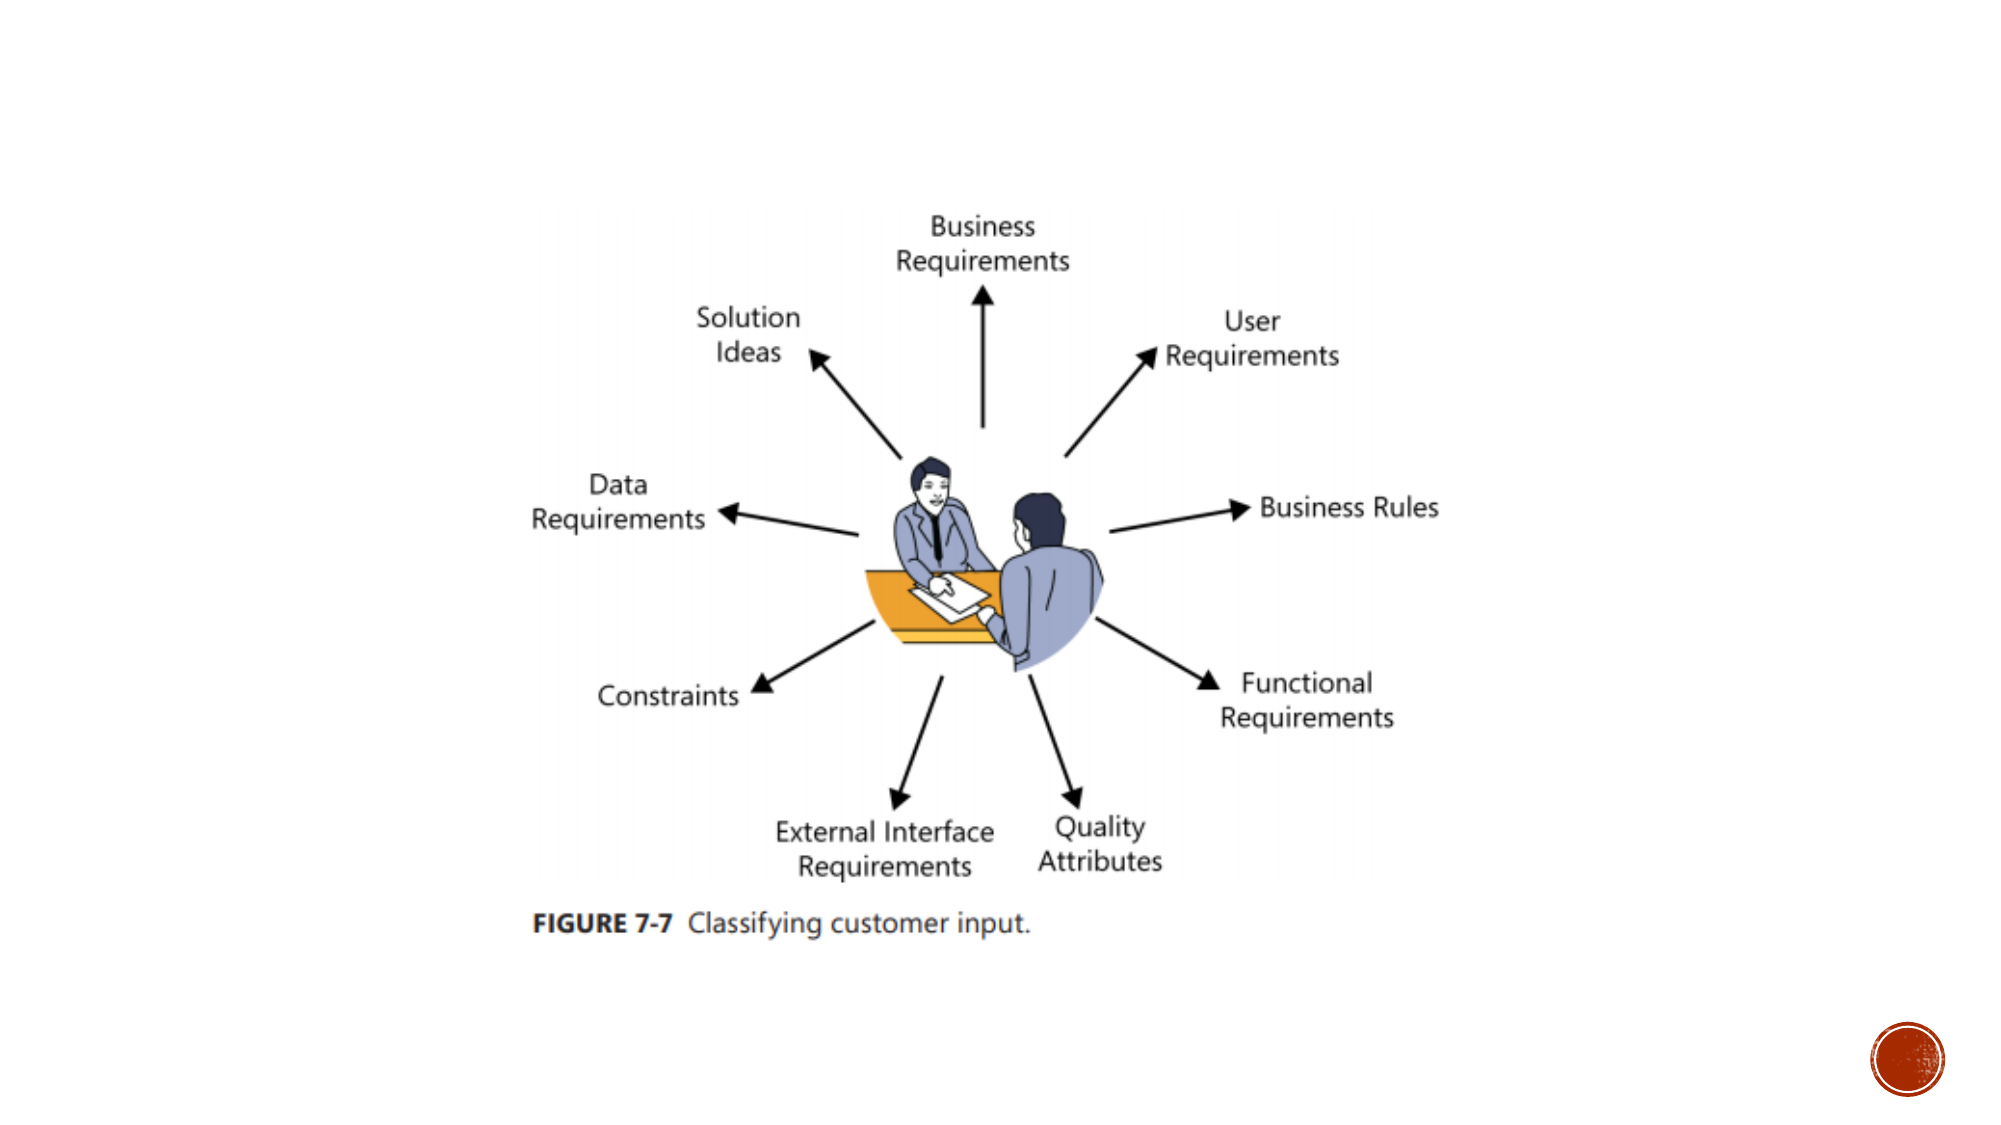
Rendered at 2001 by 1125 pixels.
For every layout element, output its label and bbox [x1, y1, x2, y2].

picture [495, 181, 1495, 962]
